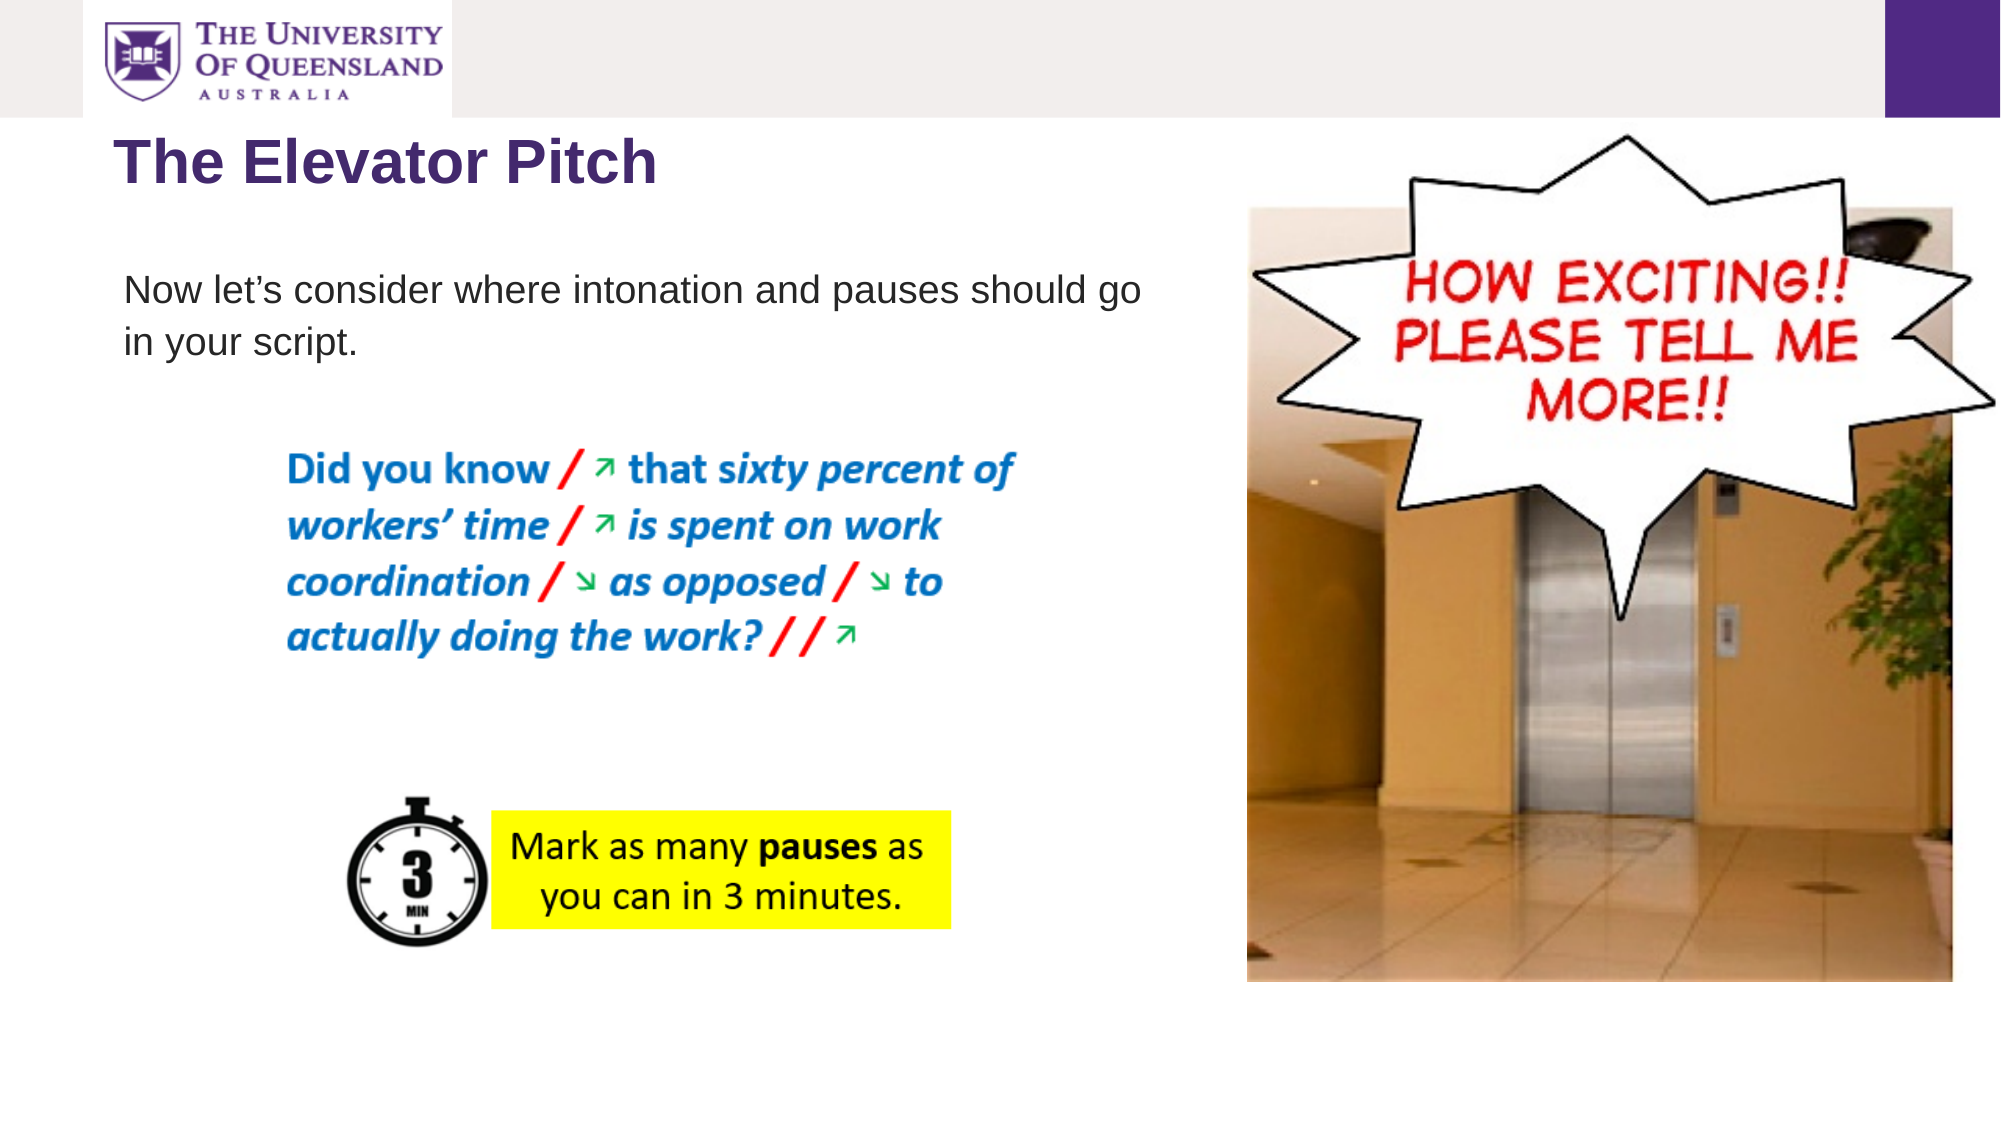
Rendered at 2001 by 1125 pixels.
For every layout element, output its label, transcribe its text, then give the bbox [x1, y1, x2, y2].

picture [0, 0, 2001, 1125]
list Now let’s consider where intonation and pauses should go in your script. [108, 251, 1168, 394]
title The Elevator Pitch [99, 122, 1247, 212]
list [1247, 122, 2000, 982]
